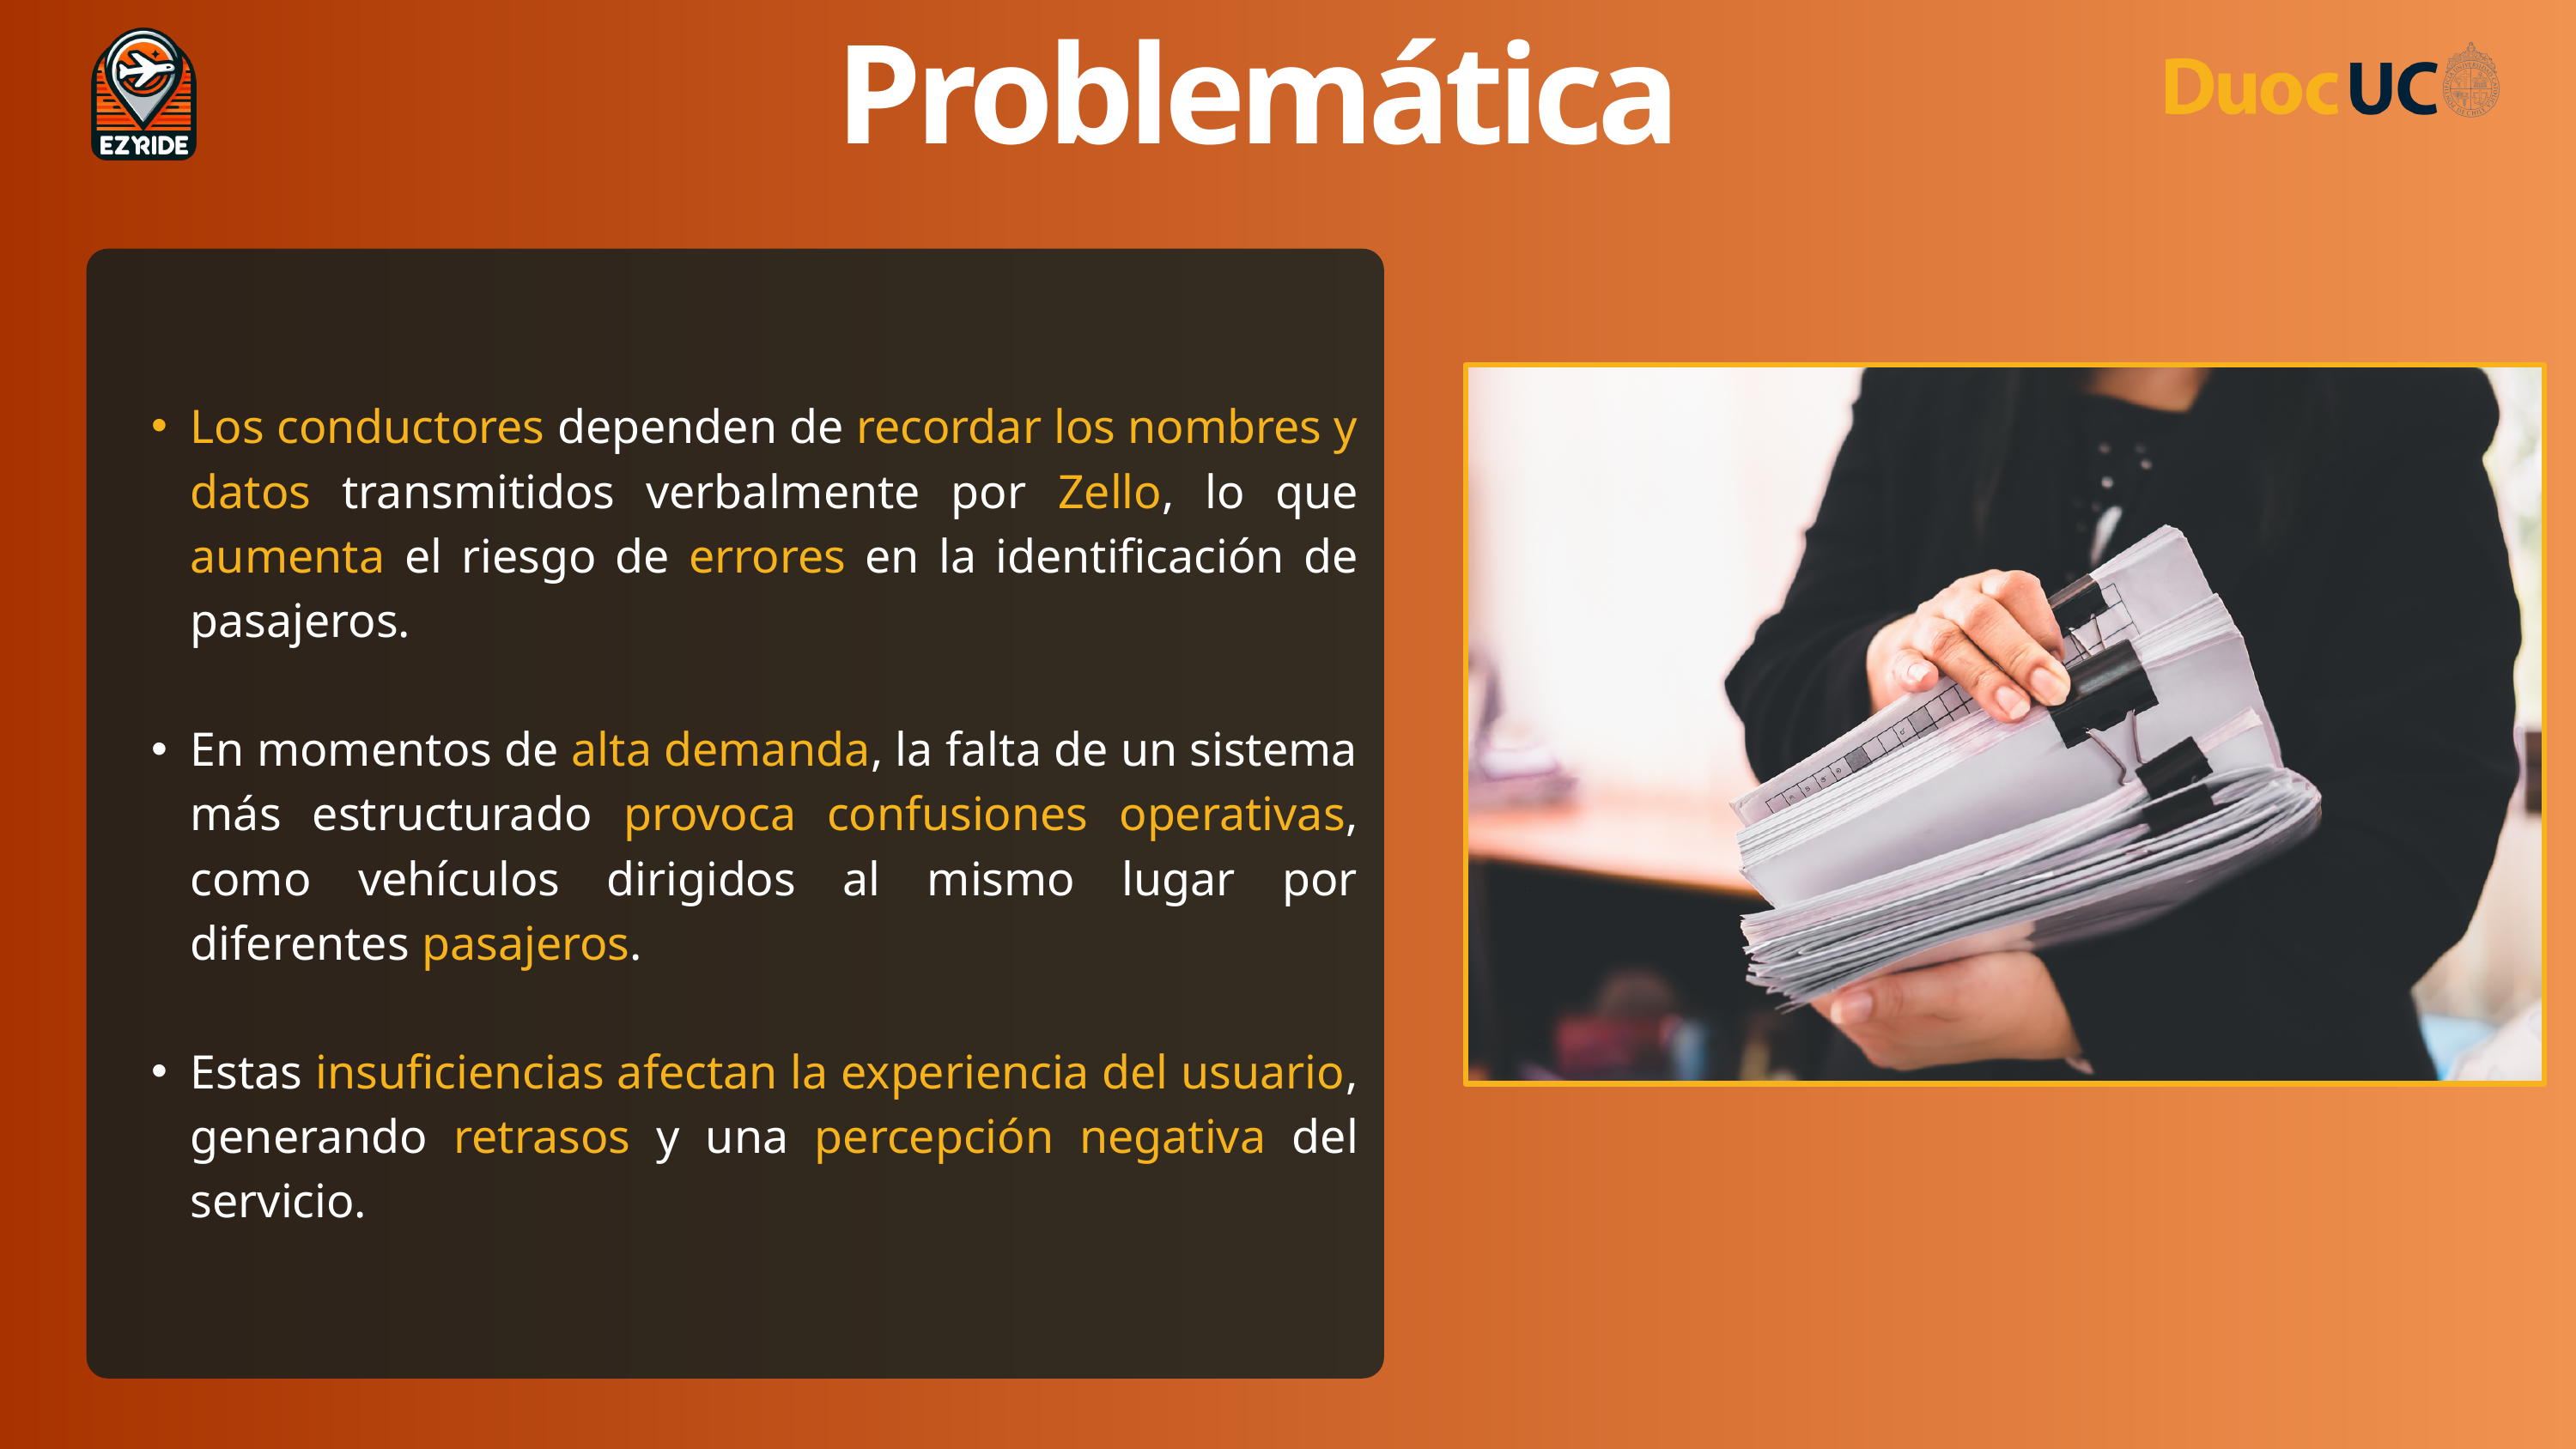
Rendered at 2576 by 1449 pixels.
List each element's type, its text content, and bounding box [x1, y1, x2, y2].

text_box Problemática [836, 31, 1740, 172]
text_box [2160, 37, 2504, 122]
text_box [1465, 365, 2544, 1084]
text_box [86, 248, 1385, 1379]
text_box [86, 24, 204, 167]
